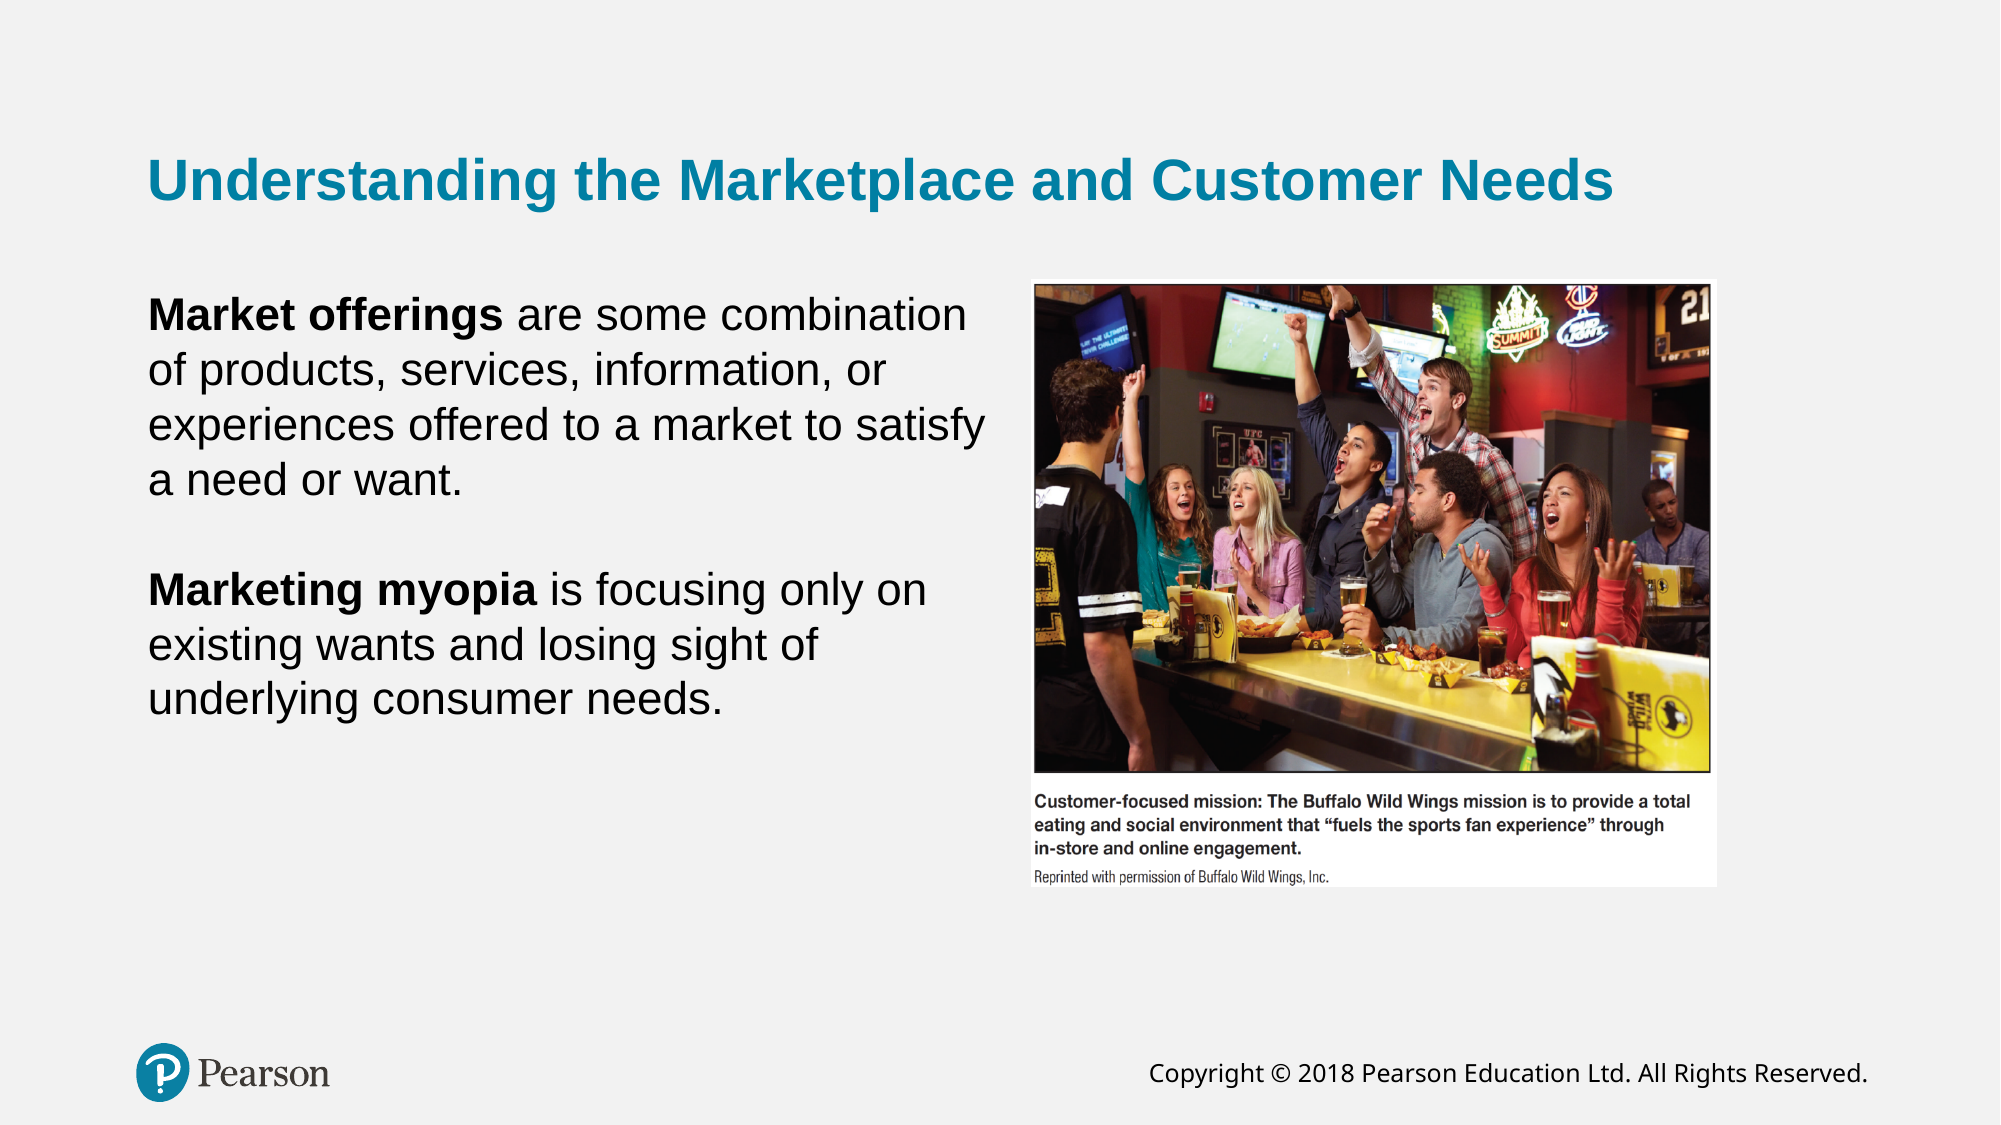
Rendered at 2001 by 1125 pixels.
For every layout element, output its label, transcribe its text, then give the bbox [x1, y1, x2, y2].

picture [1031, 279, 1717, 887]
title Understanding the Marketplace and Customer Needs [132, 132, 1717, 232]
list Market offerings are some combination of products, services, information, or experiences offered to a market to satisfy a need or want. Marketing myopia is focusing only on existing wants and losing sight of underlying consumer needs. [132, 276, 1009, 887]
